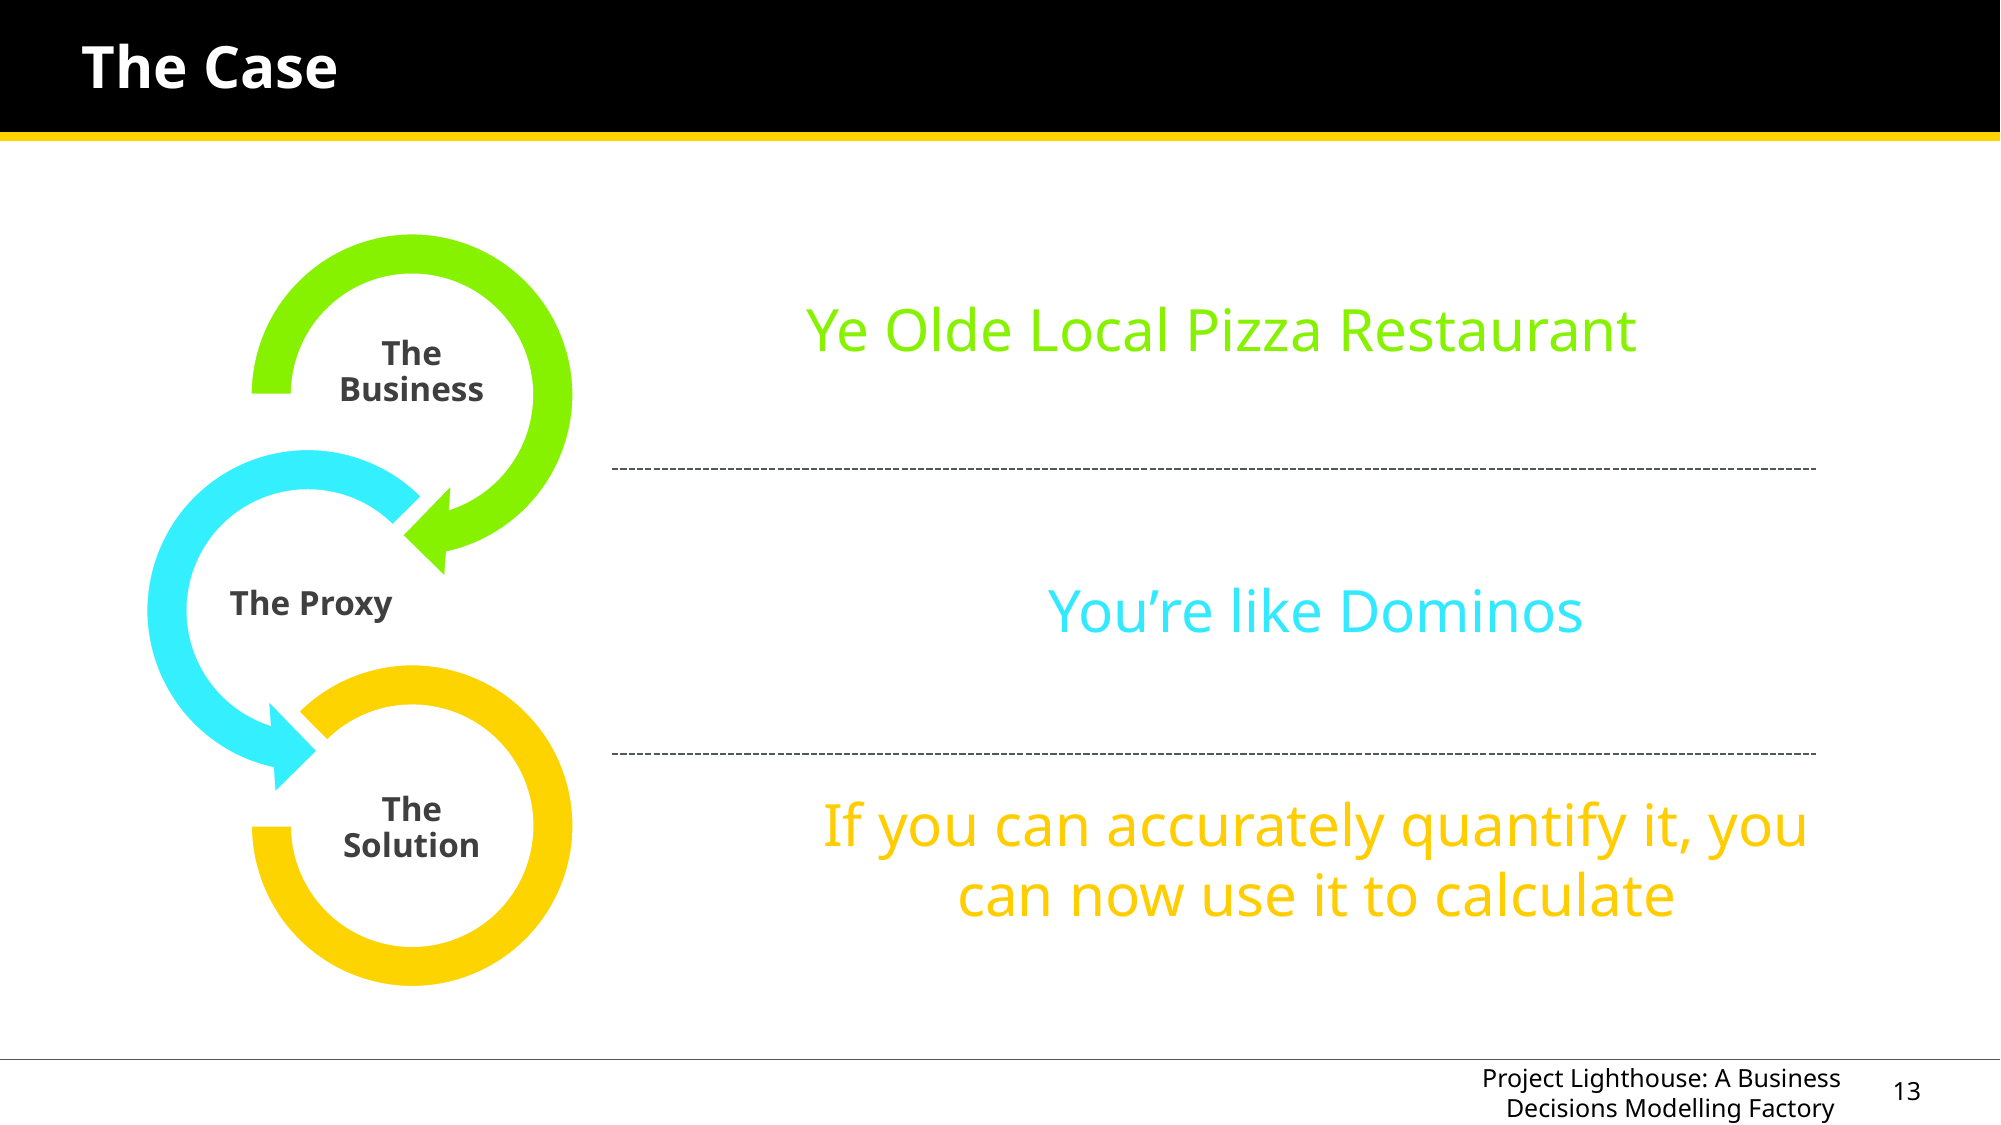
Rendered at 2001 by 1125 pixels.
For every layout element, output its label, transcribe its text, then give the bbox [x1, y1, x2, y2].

title The Case [81, 25, 1807, 105]
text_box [119, 206, 600, 988]
text_box Ye Olde Local Pizza Restaurant [716, 285, 1842, 371]
footer Project Lighthouse: A Business Decisions Modelling Factory [1421, 1082, 1842, 1103]
text_box You’re like Dominos [716, 566, 1842, 652]
text_box If you can accurately quantify it, you can now use it to calculate [716, 780, 1842, 936]
slide_number 13 [1882, 1082, 1922, 1103]
